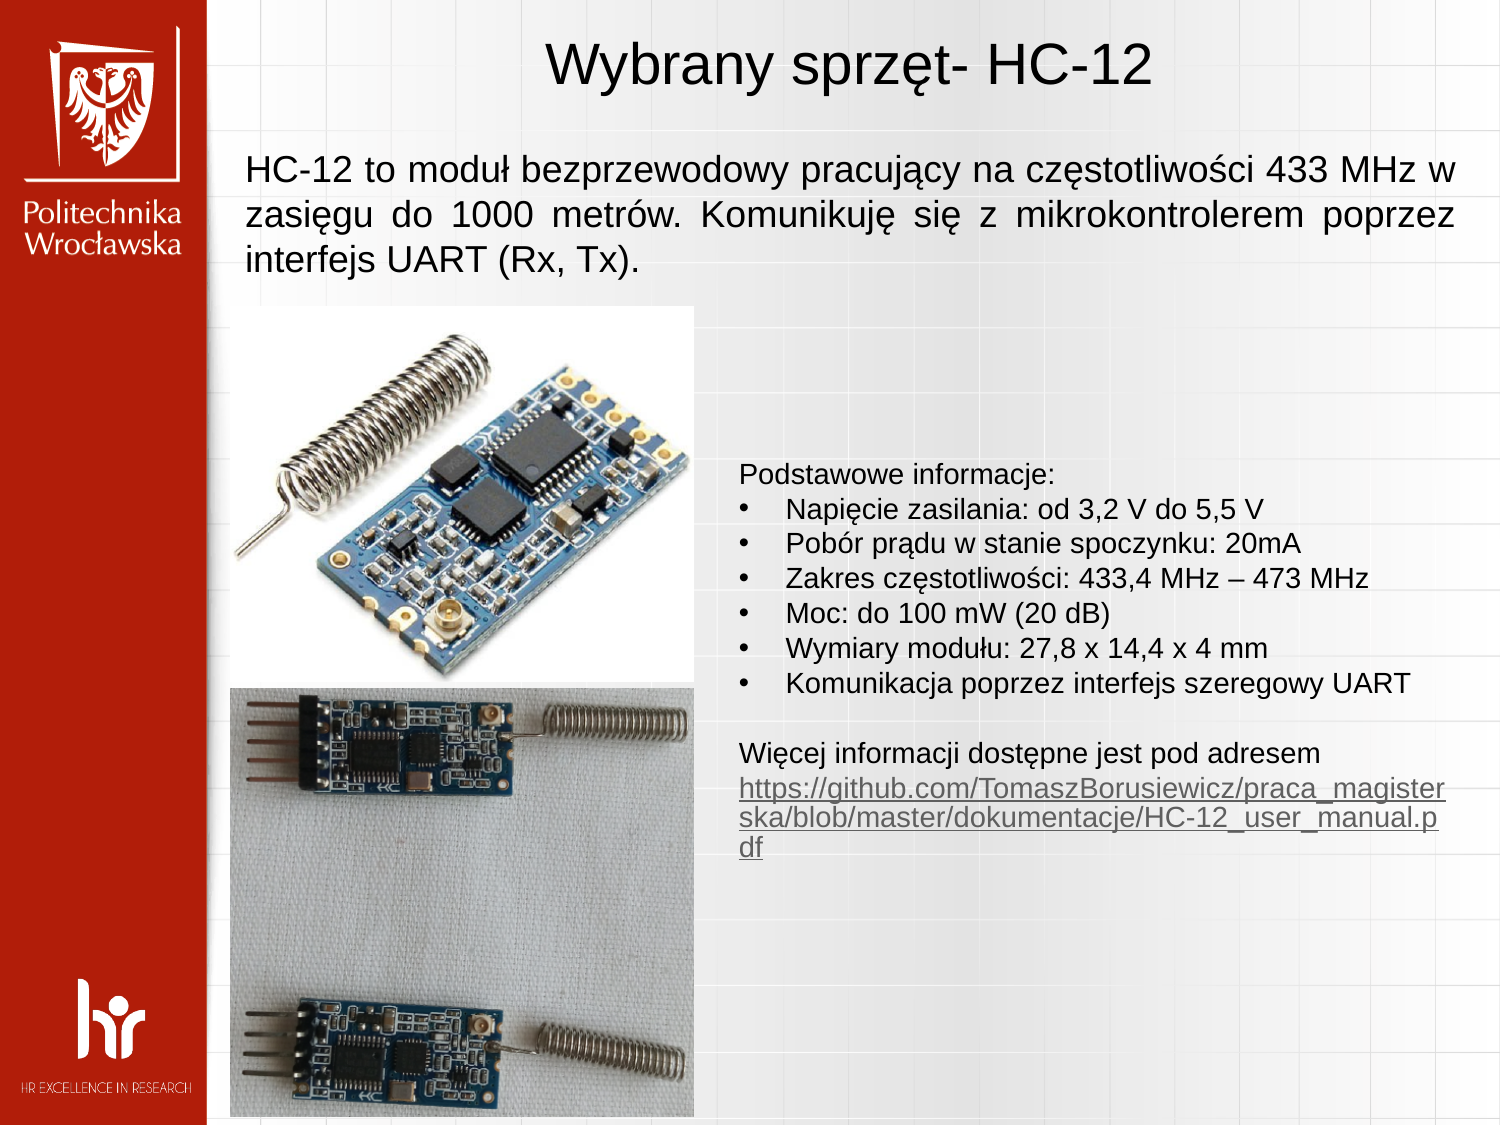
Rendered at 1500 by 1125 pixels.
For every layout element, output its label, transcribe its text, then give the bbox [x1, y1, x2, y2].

picture [0, 0, 1500, 1125]
text_box Wybrany sprzęt- HC-12 [230, 19, 1471, 104]
text_box Podstawowe informacje: Napięcie zasilania: od 3,2 V do 5,5 V Pobór prądu w stanie spoczynku: 20mA Zakres częstotliwości: 433,4 MHz – 473 MHz Moc: do 100 mW (20 dB) Wymiary modułu: 27,8 x 14,4 x 4 mm Komunikacja poprzez interfejs szeregowy UART Więcej informacji dostępne jest pod adresem https://github.com/TomaszBorusiewicz/praca_magisterska/blob/master/dokumentacje/HC-12_user_manual.pdf [723, 447, 1468, 847]
text_box HC-12 to moduł bezprzewodowy pracujący na częstotliwości 433 MHz w zasięgu do 1000 metrów. Komunikuję się z mikrokontrolerem poprzez interfejs UART (Rx, Tx). [230, 137, 1471, 287]
